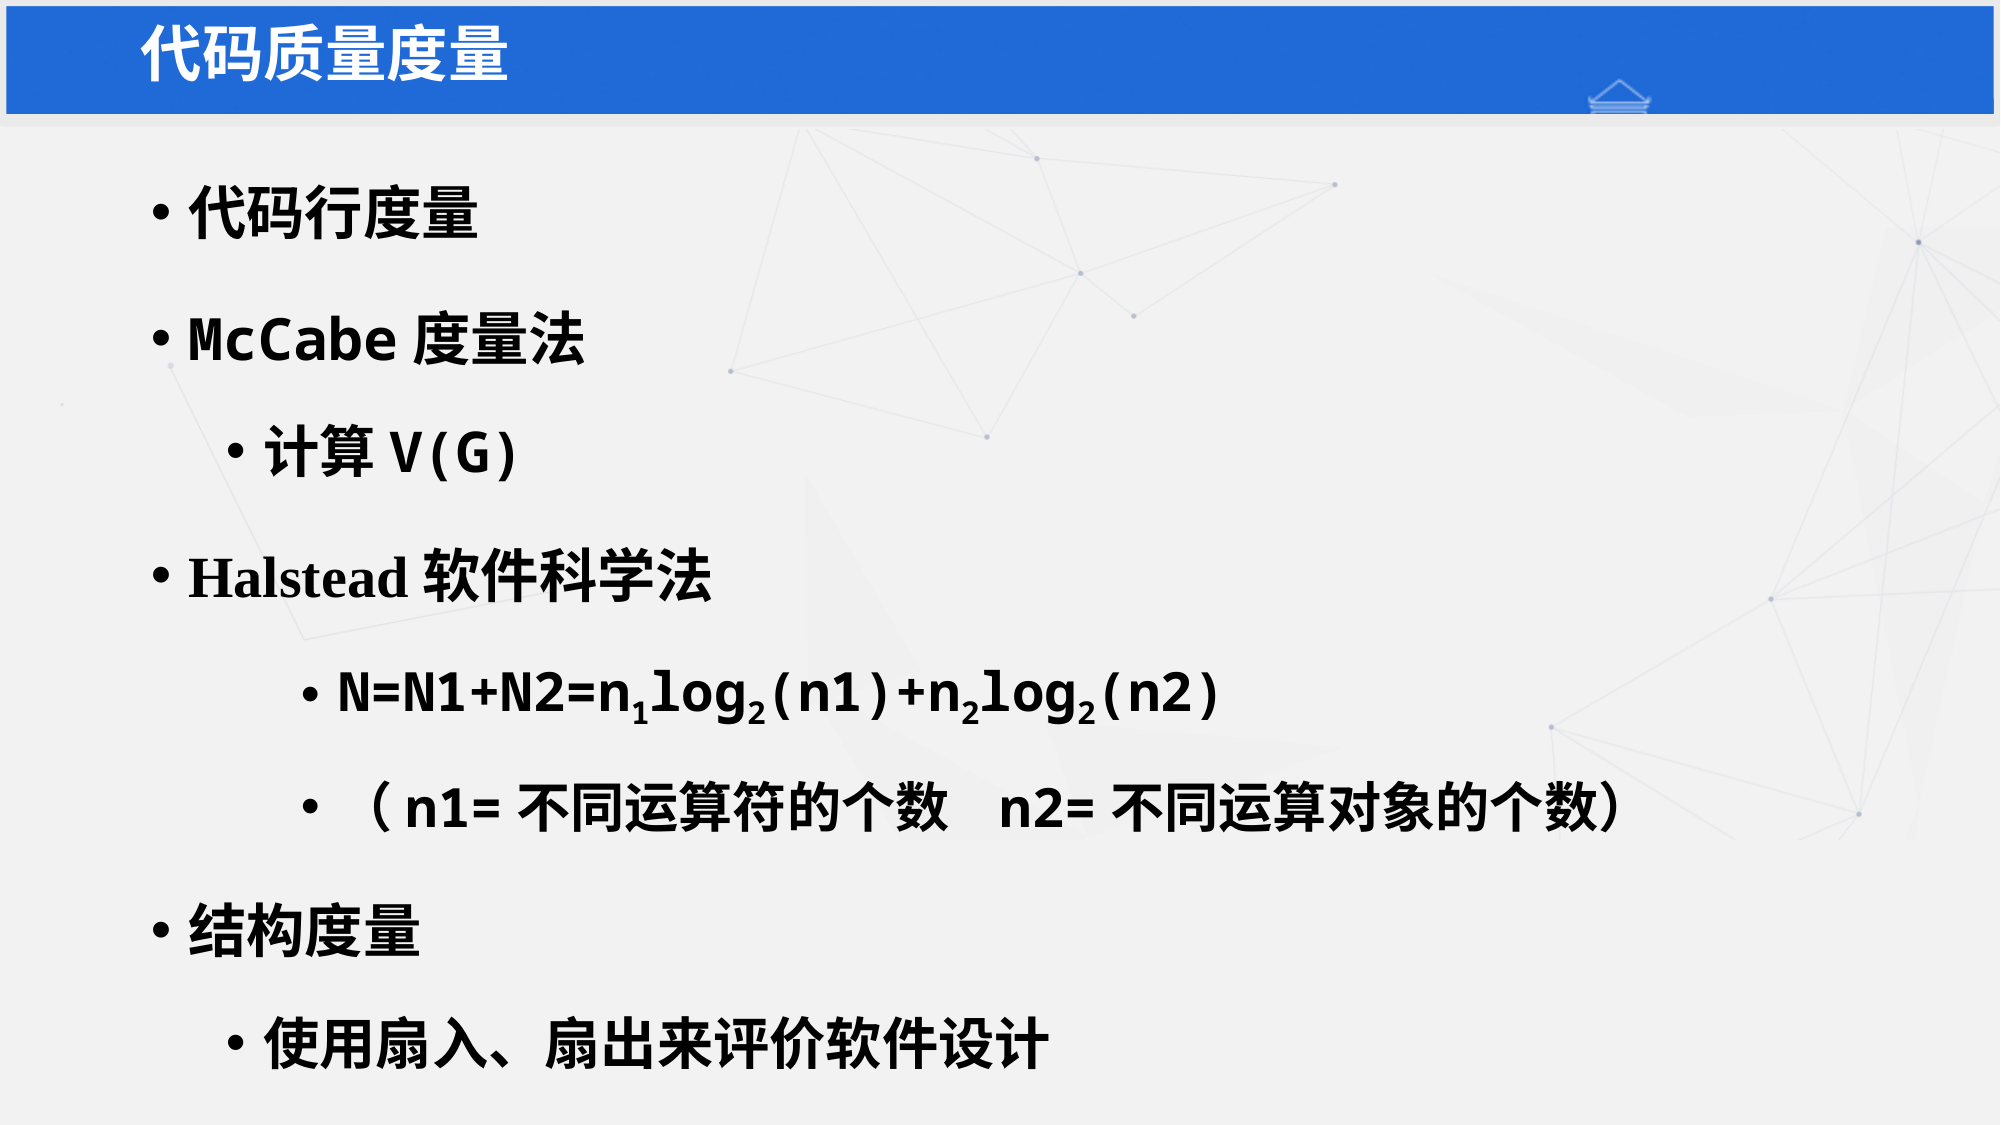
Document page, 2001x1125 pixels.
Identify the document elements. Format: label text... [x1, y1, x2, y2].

picture [7, 7, 1993, 114]
picture [0, 129, 2000, 840]
list 代码行度量 McCabe度量法 计算V(G) Halstead软件科学法 N=N1+N2=n1log2(n1)+n2log2(n2) （n1=不同运算符的个数 n2=不同运算对象的个数） 结构度量 使用扇入、扇出来评价软件设计 [150, 141, 1930, 1104]
title 代码质量度量 [140, 23, 1503, 91]
